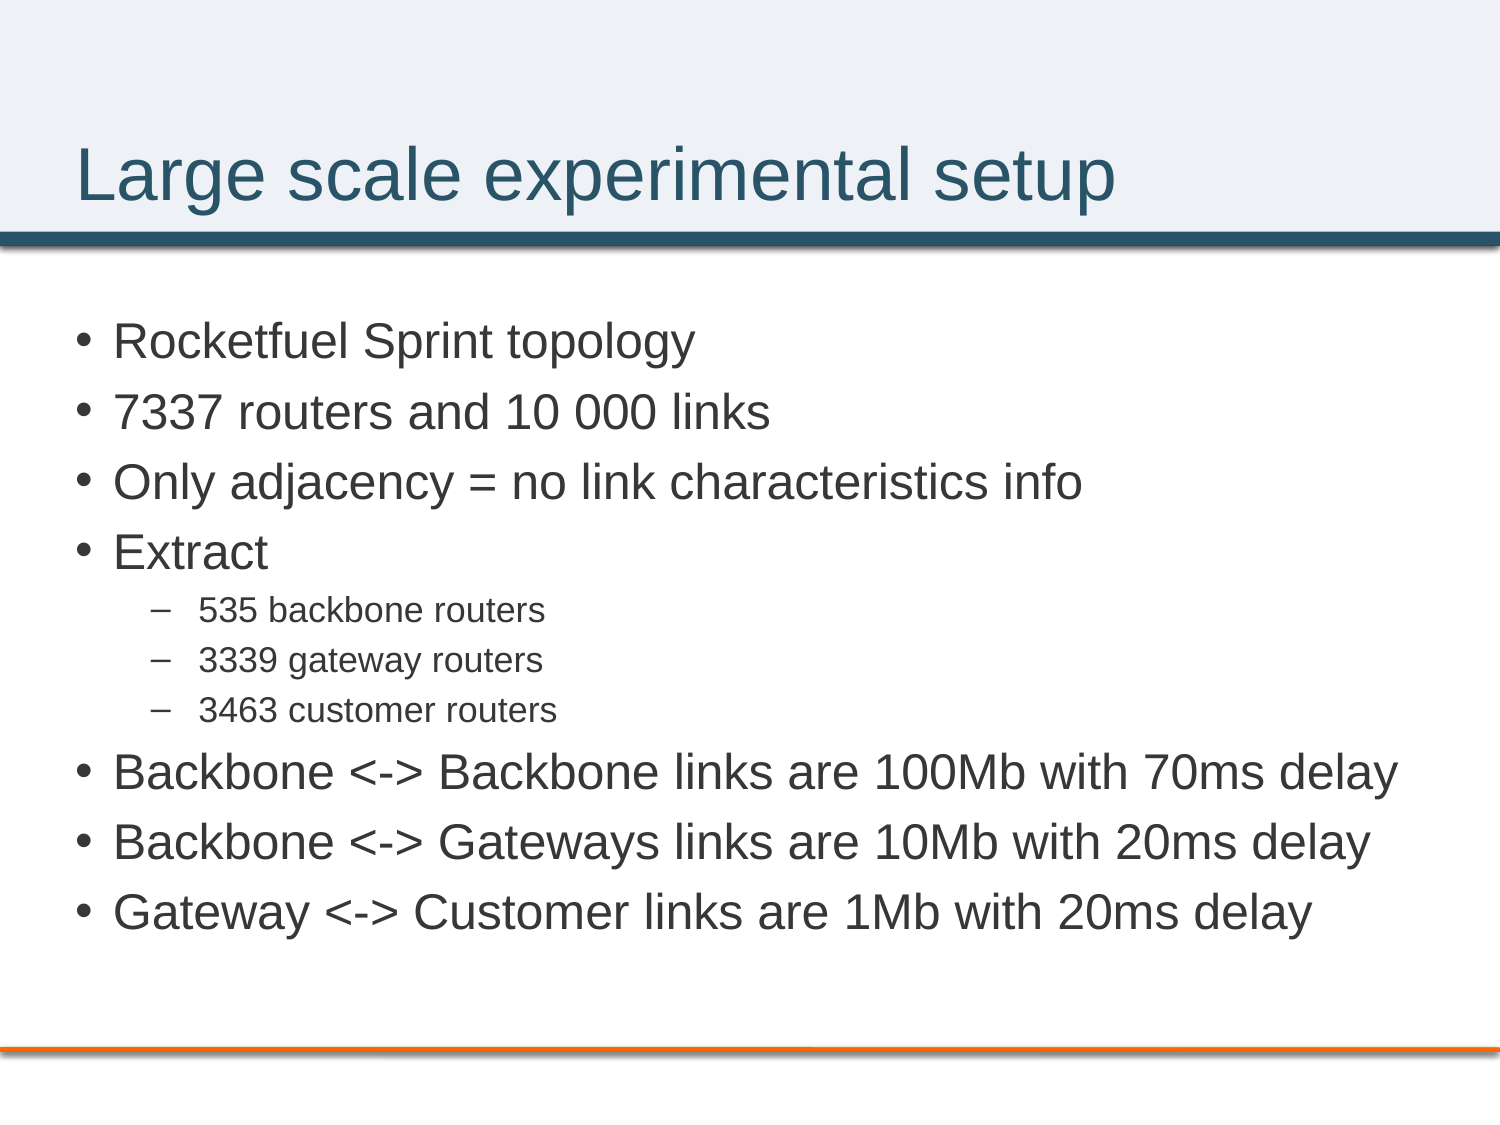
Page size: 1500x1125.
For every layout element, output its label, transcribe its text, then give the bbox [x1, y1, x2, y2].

text_box [0, 0, 1500, 234]
list Rocketfuel Sprint topology 7337 routers and 10 000 links Only adjacency = no link characteristics info Extract 535 backbone routers 3339 gateway routers 3463 customer routers Backbone <-> Backbone links are 100Mb with 70ms delay Backbone <-> Gateways links are 10Mb with 20ms delay Gateway <-> Customer links are 1Mb with 20ms delay [75, 301, 1425, 1005]
title Large scale experimental setup [75, 11, 1425, 216]
